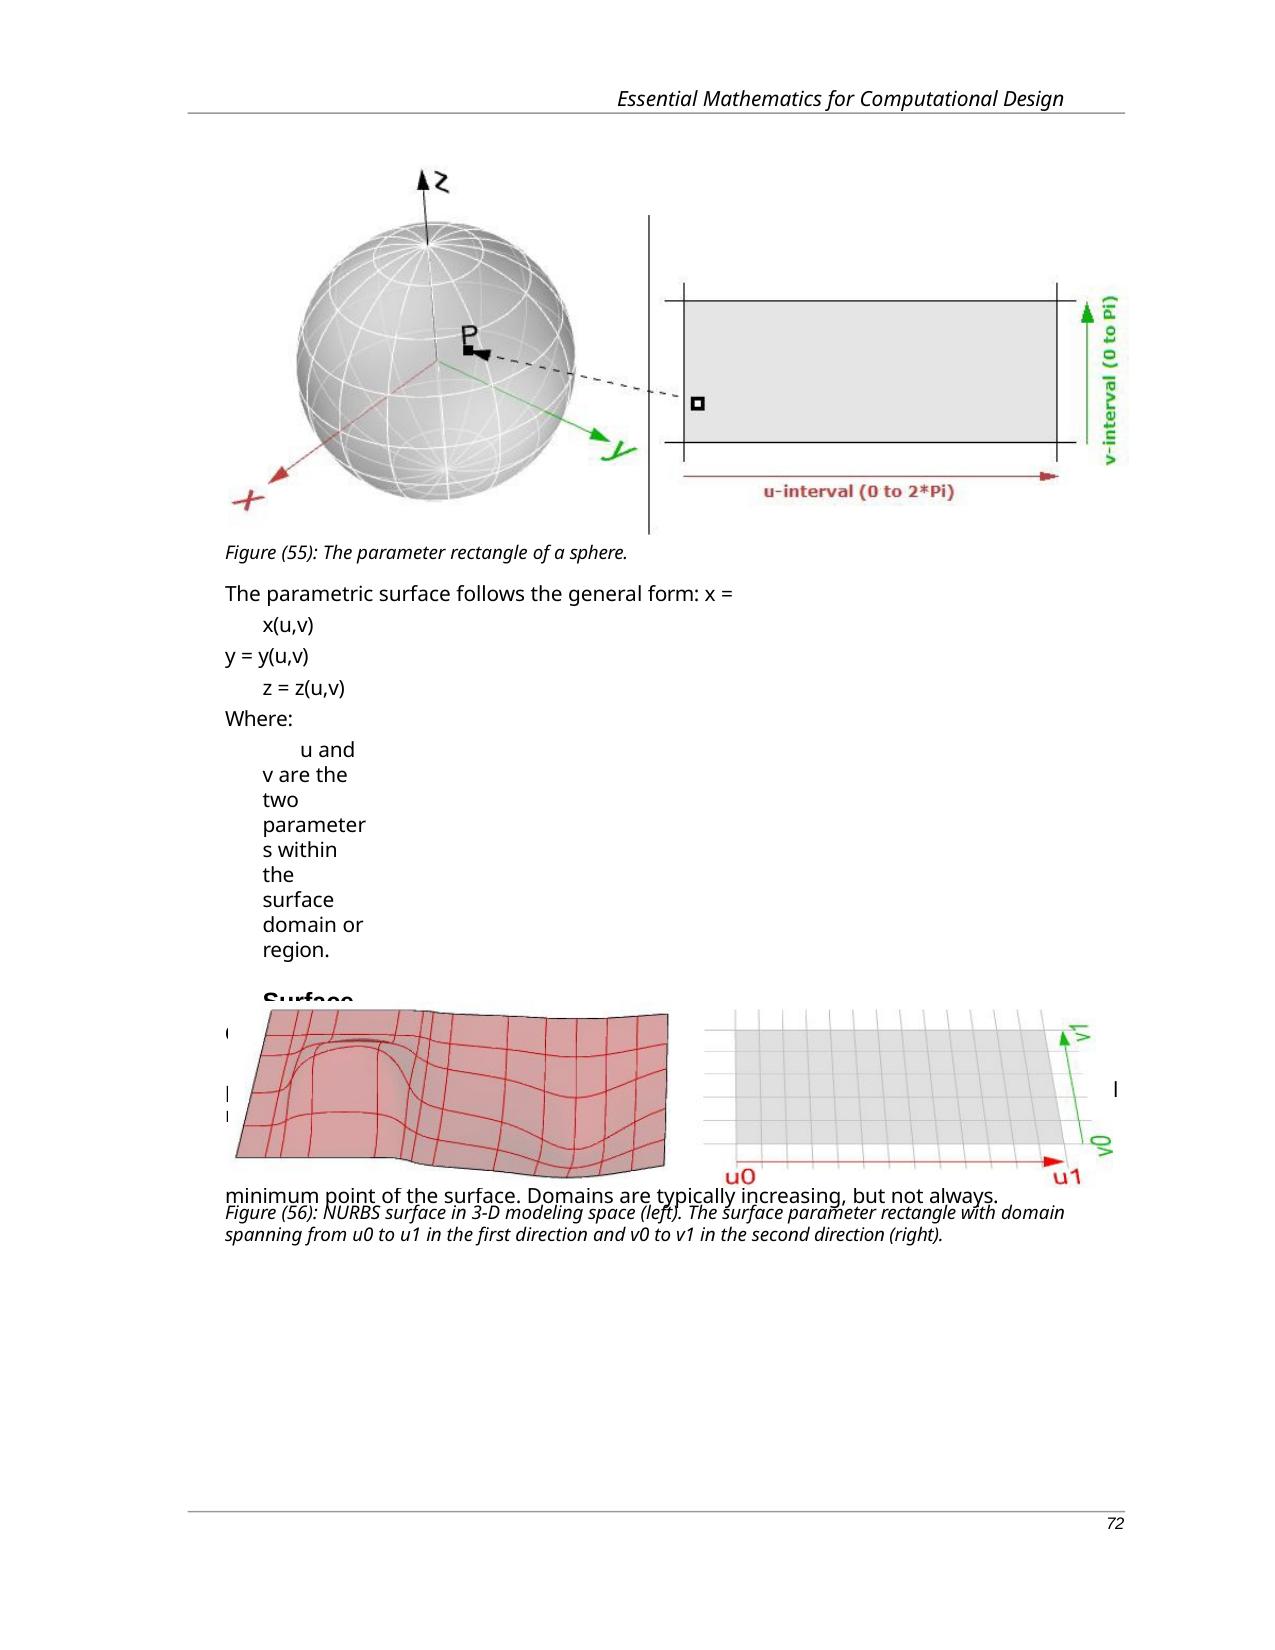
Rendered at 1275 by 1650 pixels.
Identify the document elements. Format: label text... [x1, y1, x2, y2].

picture [227, 1001, 1114, 1189]
text_box Figure (56): NURBS surface in 3-D modeling space (left). The surface parameter rectangle with domain spanning from u0 to u1 in the first direction and v0 to v1 in the second direction (right). [222, 1197, 1111, 1245]
slide_number 56 [1100, 1512, 1134, 1650]
text_box Figure (55): The parameter rectangle of a sphere. The parametric surface follows the general form: x = x(u,v) y = y(u,v) z = z(u,v) Where: u and v are the two parameters within the surface domain or region. Surface domain A surface domain is defined as the range of (u,v) parameters that evaluate into a 3D point on that surface. The domain in each dimension (u or v) is usually described as two real numbers (u_min to u_max) and (v_min to v_max) Changing a surface domain is referred to as reparameterizing the surface. An increasing domain means that the minimum value of the domain points to the minimum point of the surface. Domains are typically increasing, but not always. [222, 539, 1120, 1208]
text_box Essential Mathematics for Computational Design [615, 83, 1126, 111]
picture [227, 165, 1129, 537]
